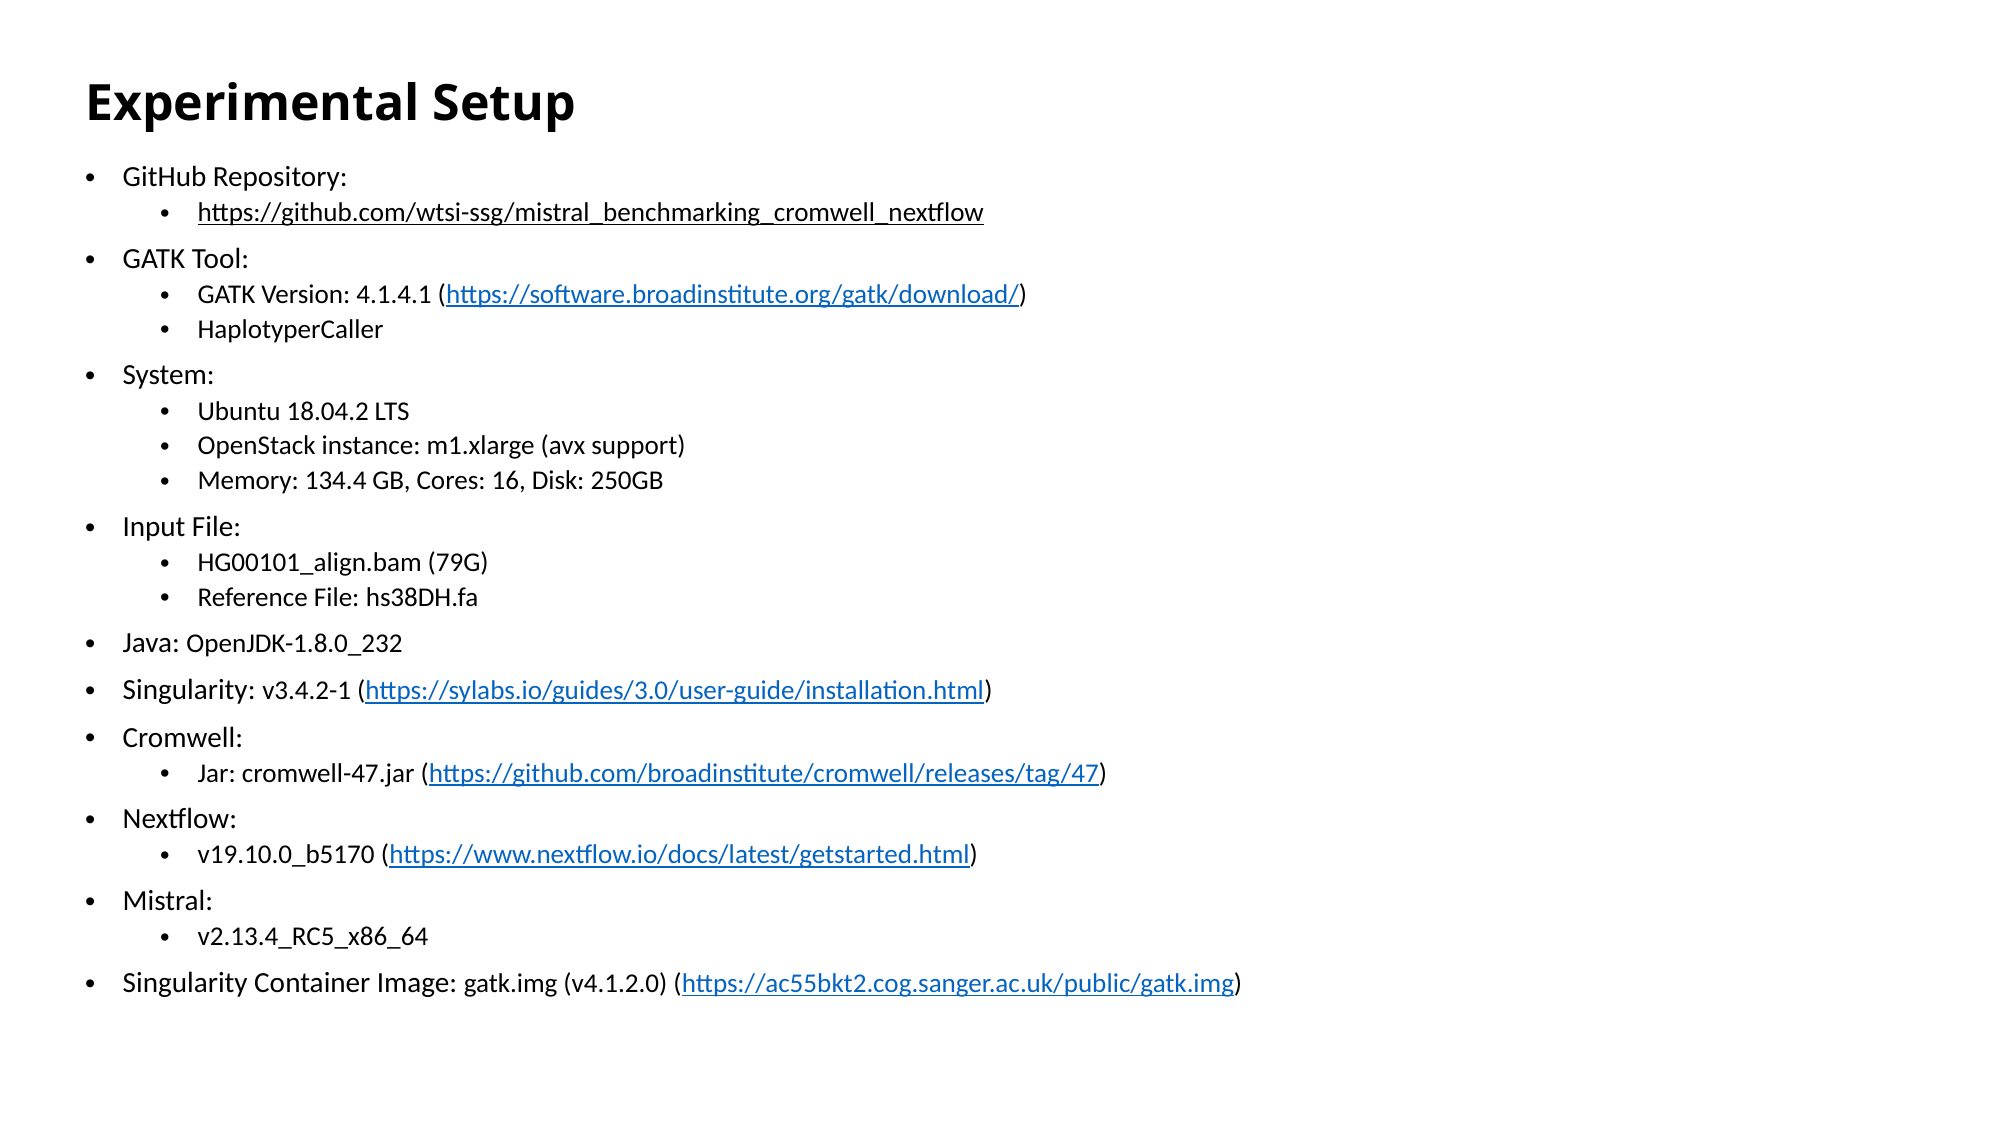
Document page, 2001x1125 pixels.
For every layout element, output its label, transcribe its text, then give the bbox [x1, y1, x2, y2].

title Experimental Setup [70, 46, 1796, 158]
list GitHub Repository: https://github.com/wtsi-ssg/mistral_benchmarking_cromwell_nextflow GATK Tool: GATK Version: 4.1.4.1 (https://software.broadinstitute.org/gatk/download/) HaplotyperCaller System: Ubuntu 18.04.2 LTS OpenStack instance: m1.xlarge (avx support) Memory: 134.4 GB, Cores: 16, Disk: 250GB Input File: HG00101_align.bam (79G) Reference File: hs38DH.fa Java: OpenJDK-1.8.0_232 Singularity: v3.4.2-1 (https://sylabs.io/guides/3.0/user-guide/installation.html) Cromwell: Jar: cromwell-47.jar (https://github.com/broadinstitute/cromwell/releases/tag/47) Nextflow: v19.10.0_b5170 (https://www.nextflow.io/docs/latest/getstarted.html) Mistral: v2.13.4_RC5_x86_64 Singularity Container Image: gatk.img (v4.1.2.0) (https://ac55bkt2.cog.sanger.ac.uk/public/gatk.img) [70, 158, 1796, 1083]
